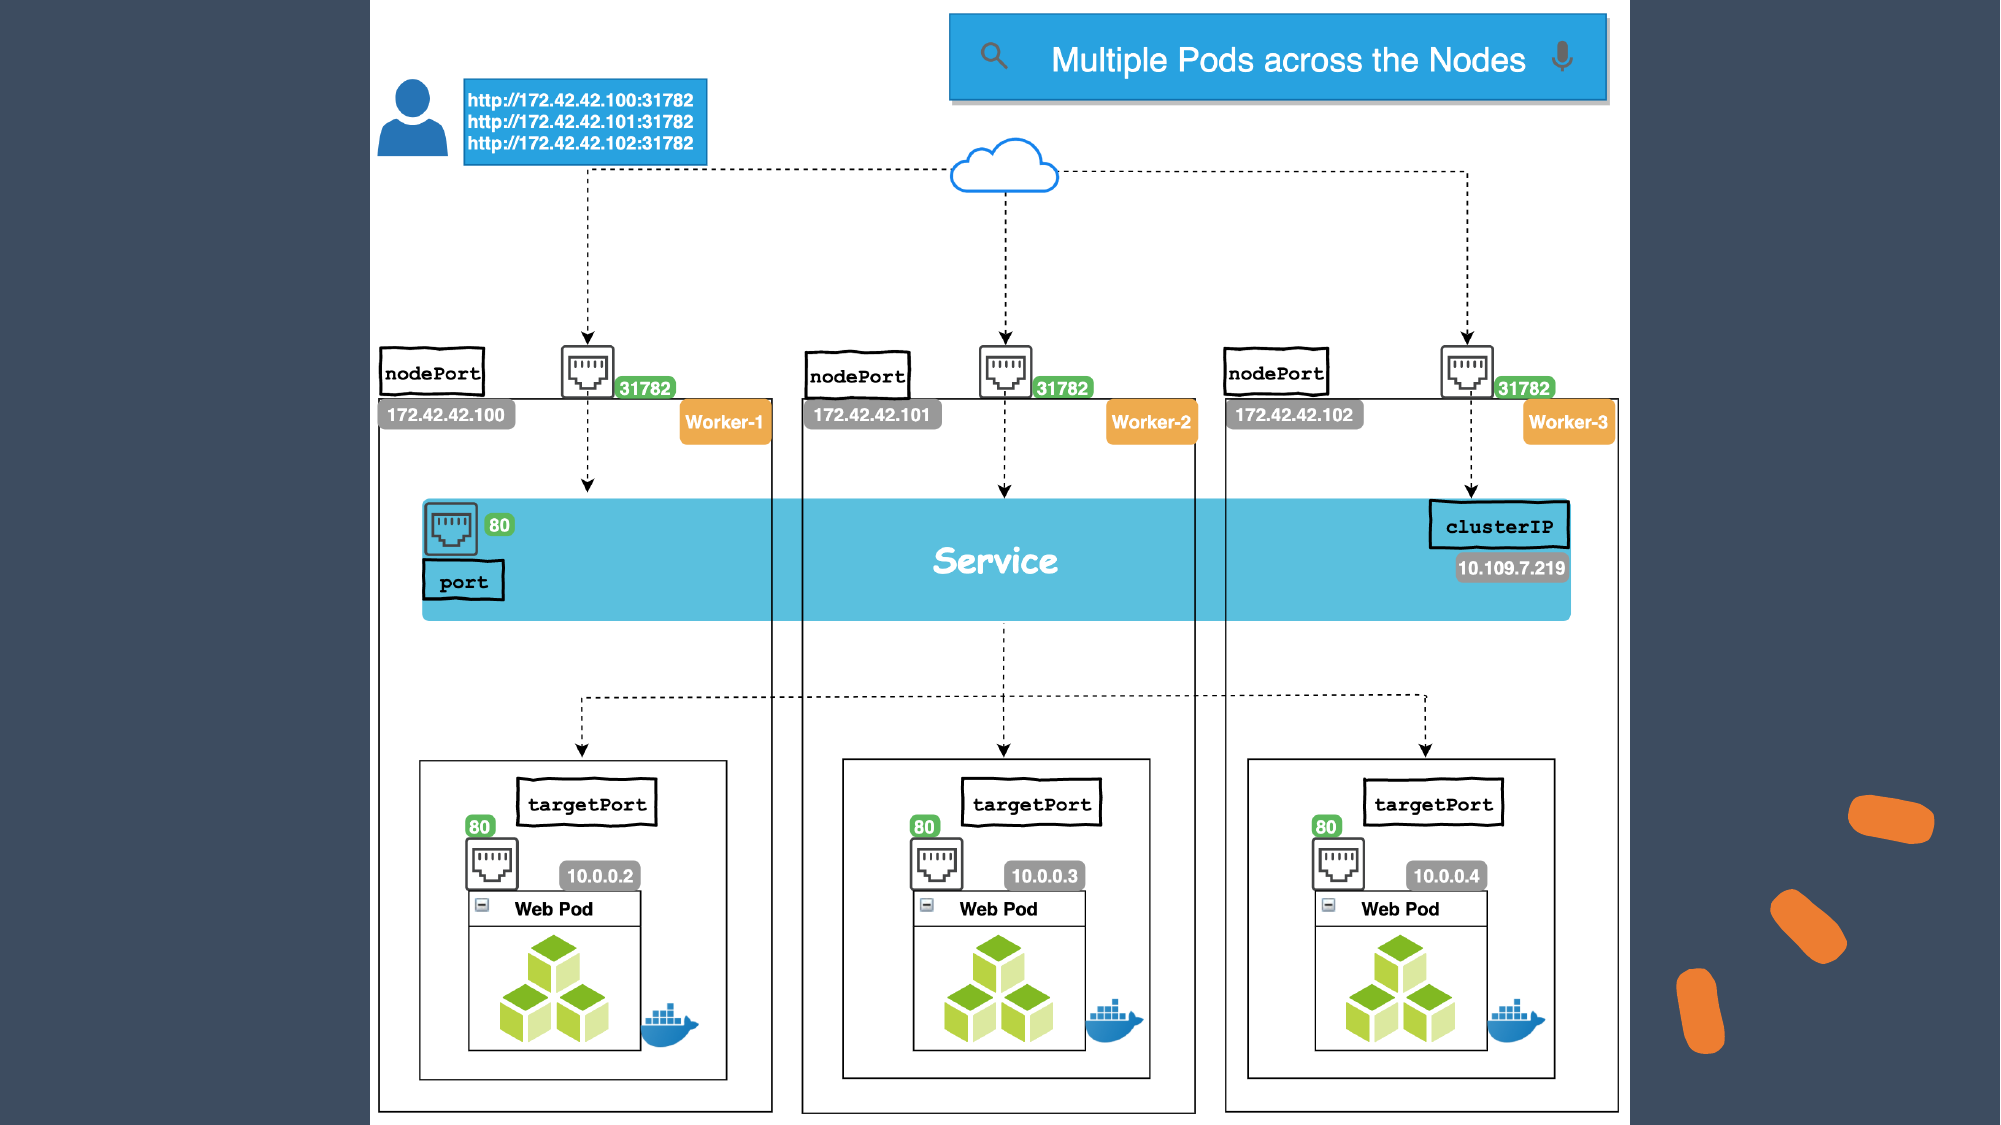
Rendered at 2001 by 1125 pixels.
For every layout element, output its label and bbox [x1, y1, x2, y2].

picture [370, 0, 1630, 1125]
text_box [0, 0, 370, 1125]
text_box [1630, 874, 1978, 972]
text_box [1630, 0, 2000, 1125]
